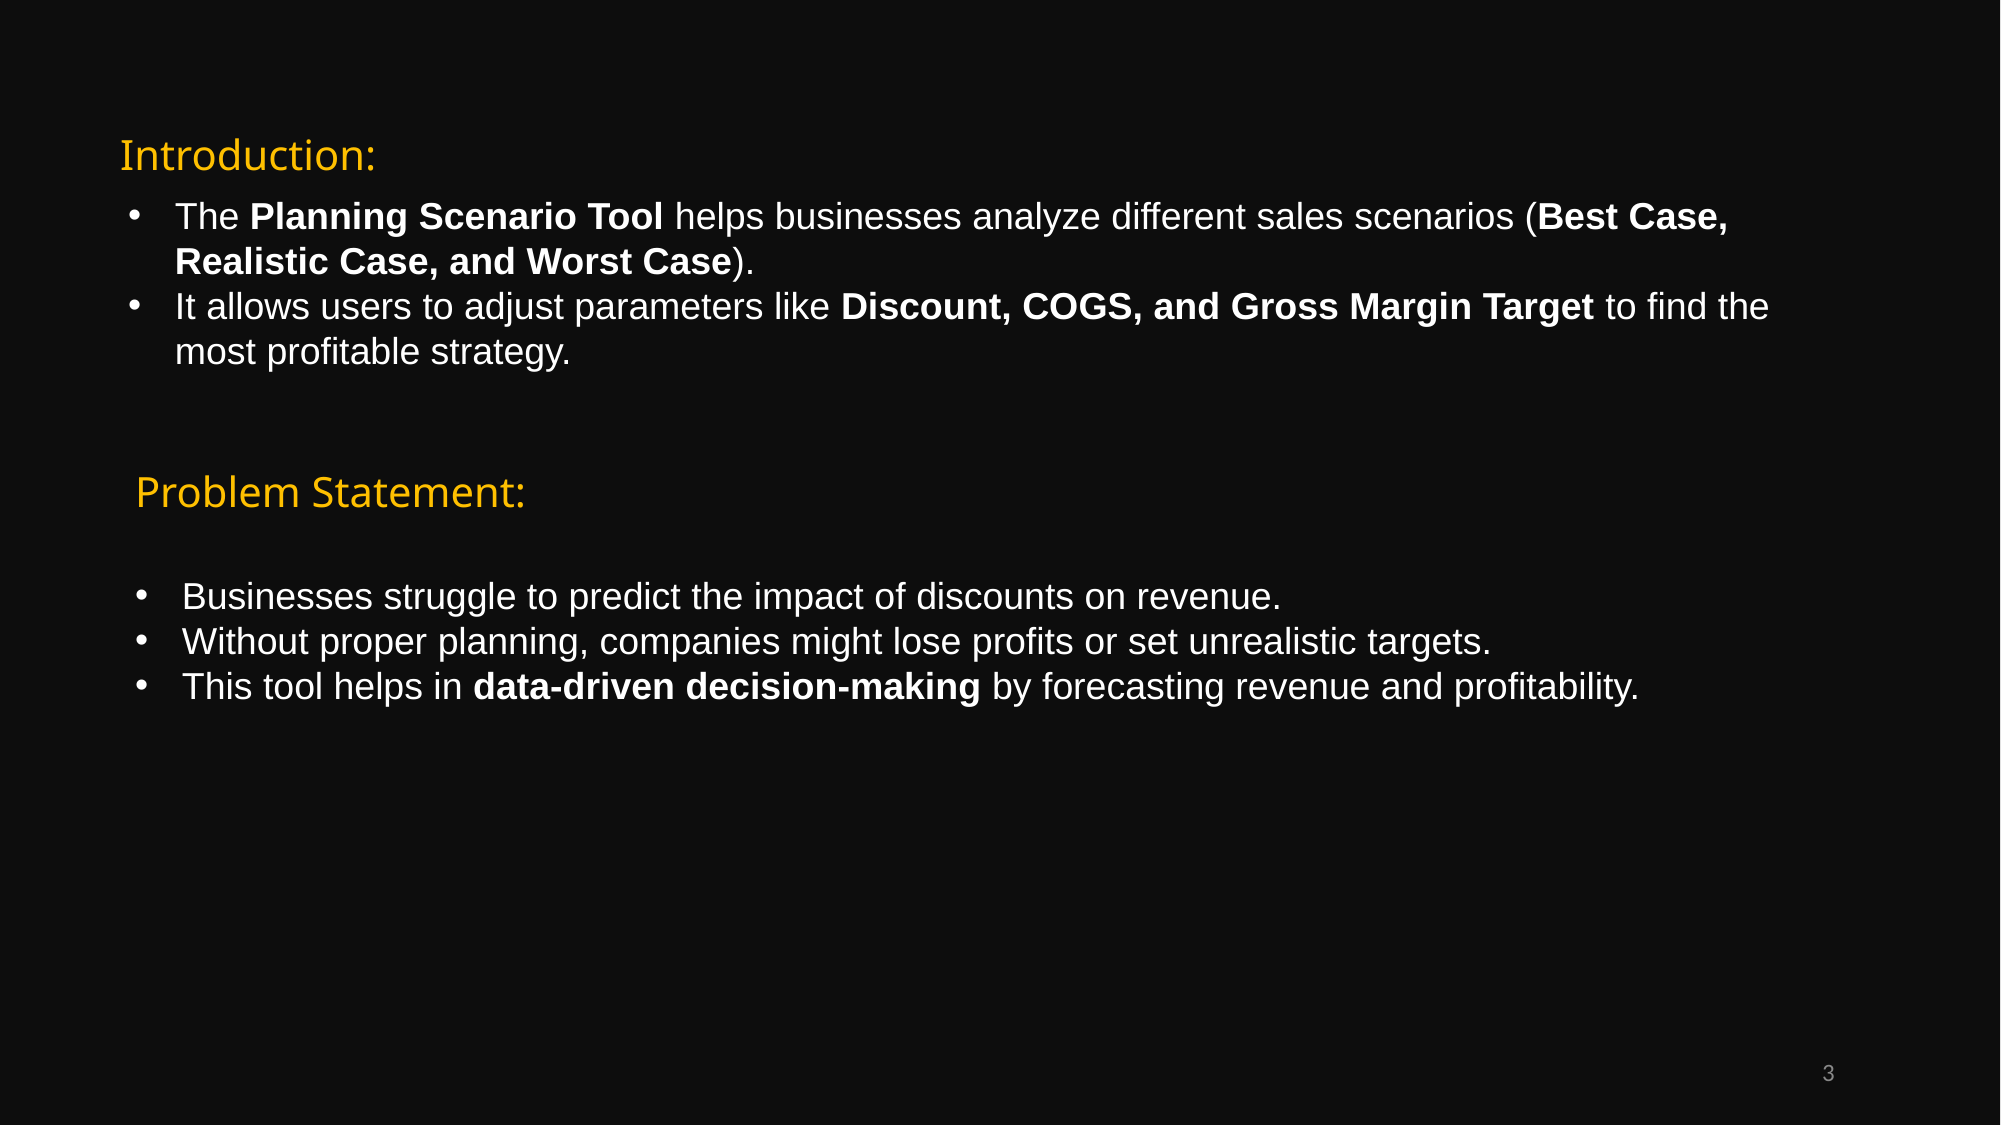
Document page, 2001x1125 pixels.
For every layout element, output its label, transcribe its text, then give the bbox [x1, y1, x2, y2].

text_box Problem Statement: [120, 458, 613, 523]
text_box Businesses struggle to predict the impact of discounts on revenue. Without proper planning, companies might lose profits or set unrealistic targets. This tool helps in data-driven decision-making by forecasting revenue and profitability. [120, 564, 1713, 760]
slide_number 3 [1815, 1060, 1856, 1090]
list The Planning Scenario Tool helps businesses analyze different sales scenarios (Best Case, Realistic Case, and Worst Case). It allows users to adjust parameters like Discount, COGS, and Gross Margin Target to find the most profitable strategy. [113, 0, 1816, 609]
